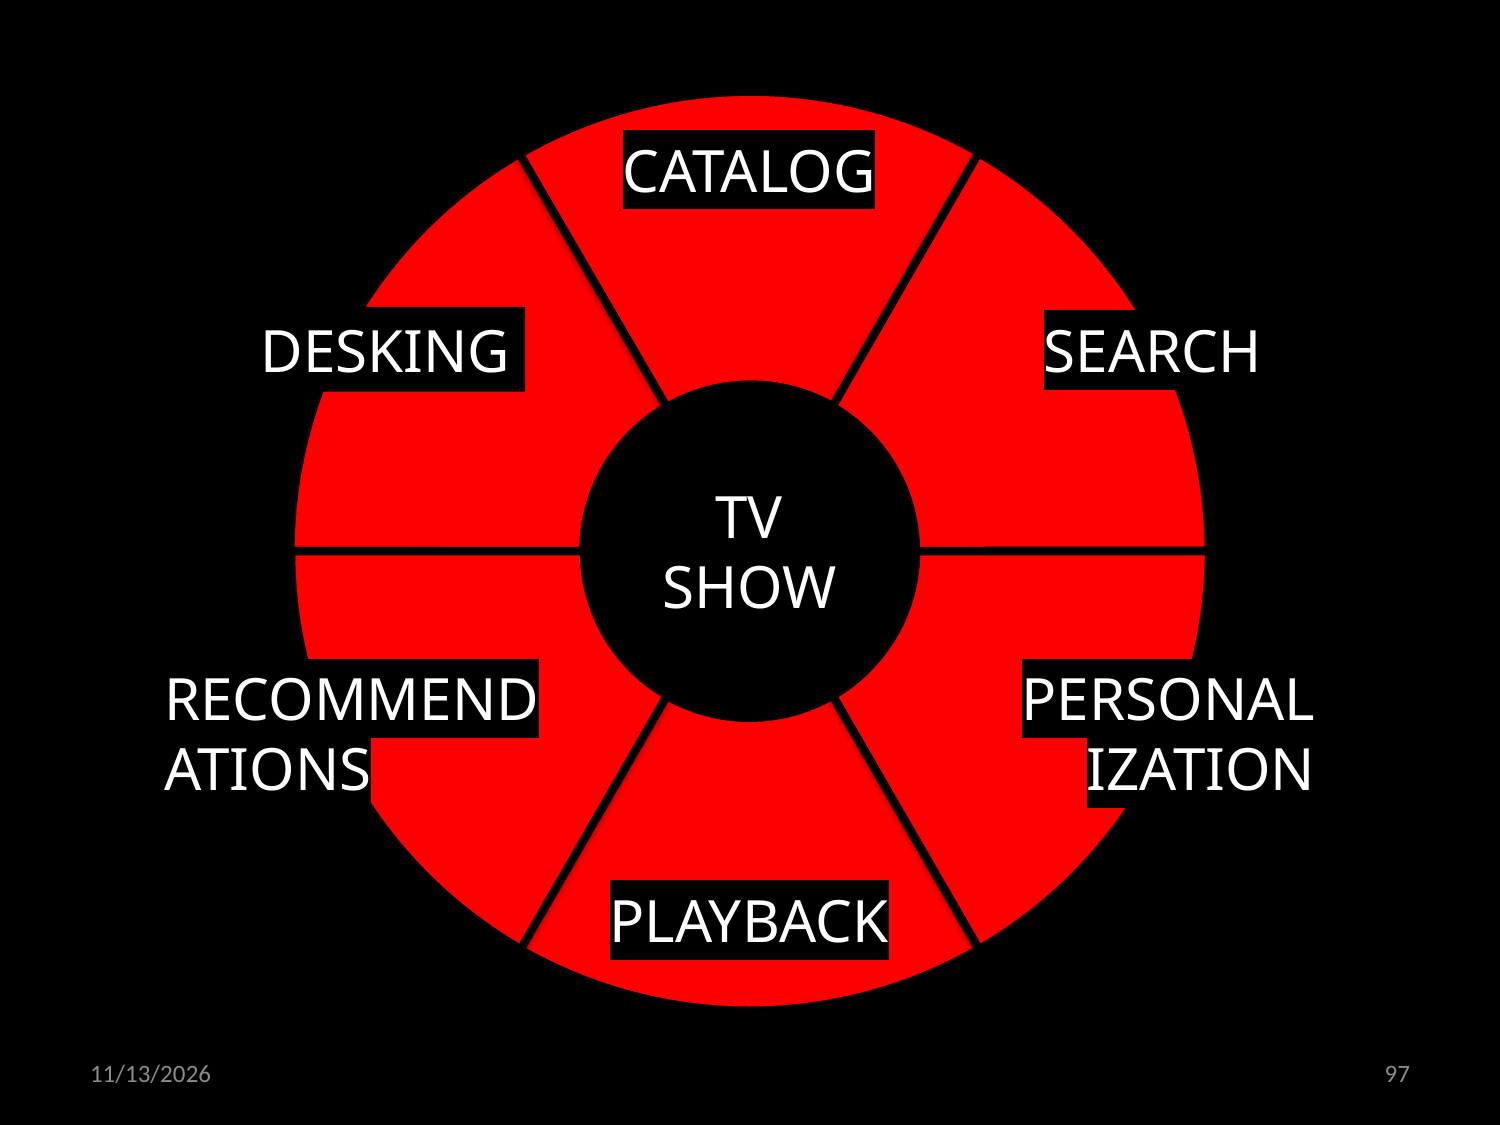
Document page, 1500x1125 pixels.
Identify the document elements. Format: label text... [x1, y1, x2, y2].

text_box [519, 90, 980, 408]
text_box TV SHOW [647, 472, 852, 628]
text_box CATALOG [607, 126, 891, 212]
text_box [289, 154, 662, 550]
text_box [831, 152, 1210, 550]
text_box [290, 550, 668, 950]
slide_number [75, 1042, 425, 1103]
slide_number 97 [1074, 1042, 1425, 1103]
text_box [524, 696, 974, 1012]
text_box [832, 550, 1210, 950]
text_box PLAYBACK [594, 876, 904, 962]
text_box DESKING [246, 306, 526, 392]
text_box SEARCH [1029, 306, 1277, 392]
text_box PERSONAL IZATION [1006, 655, 1330, 810]
text_box RECOMMEND ATIONS [149, 655, 554, 810]
